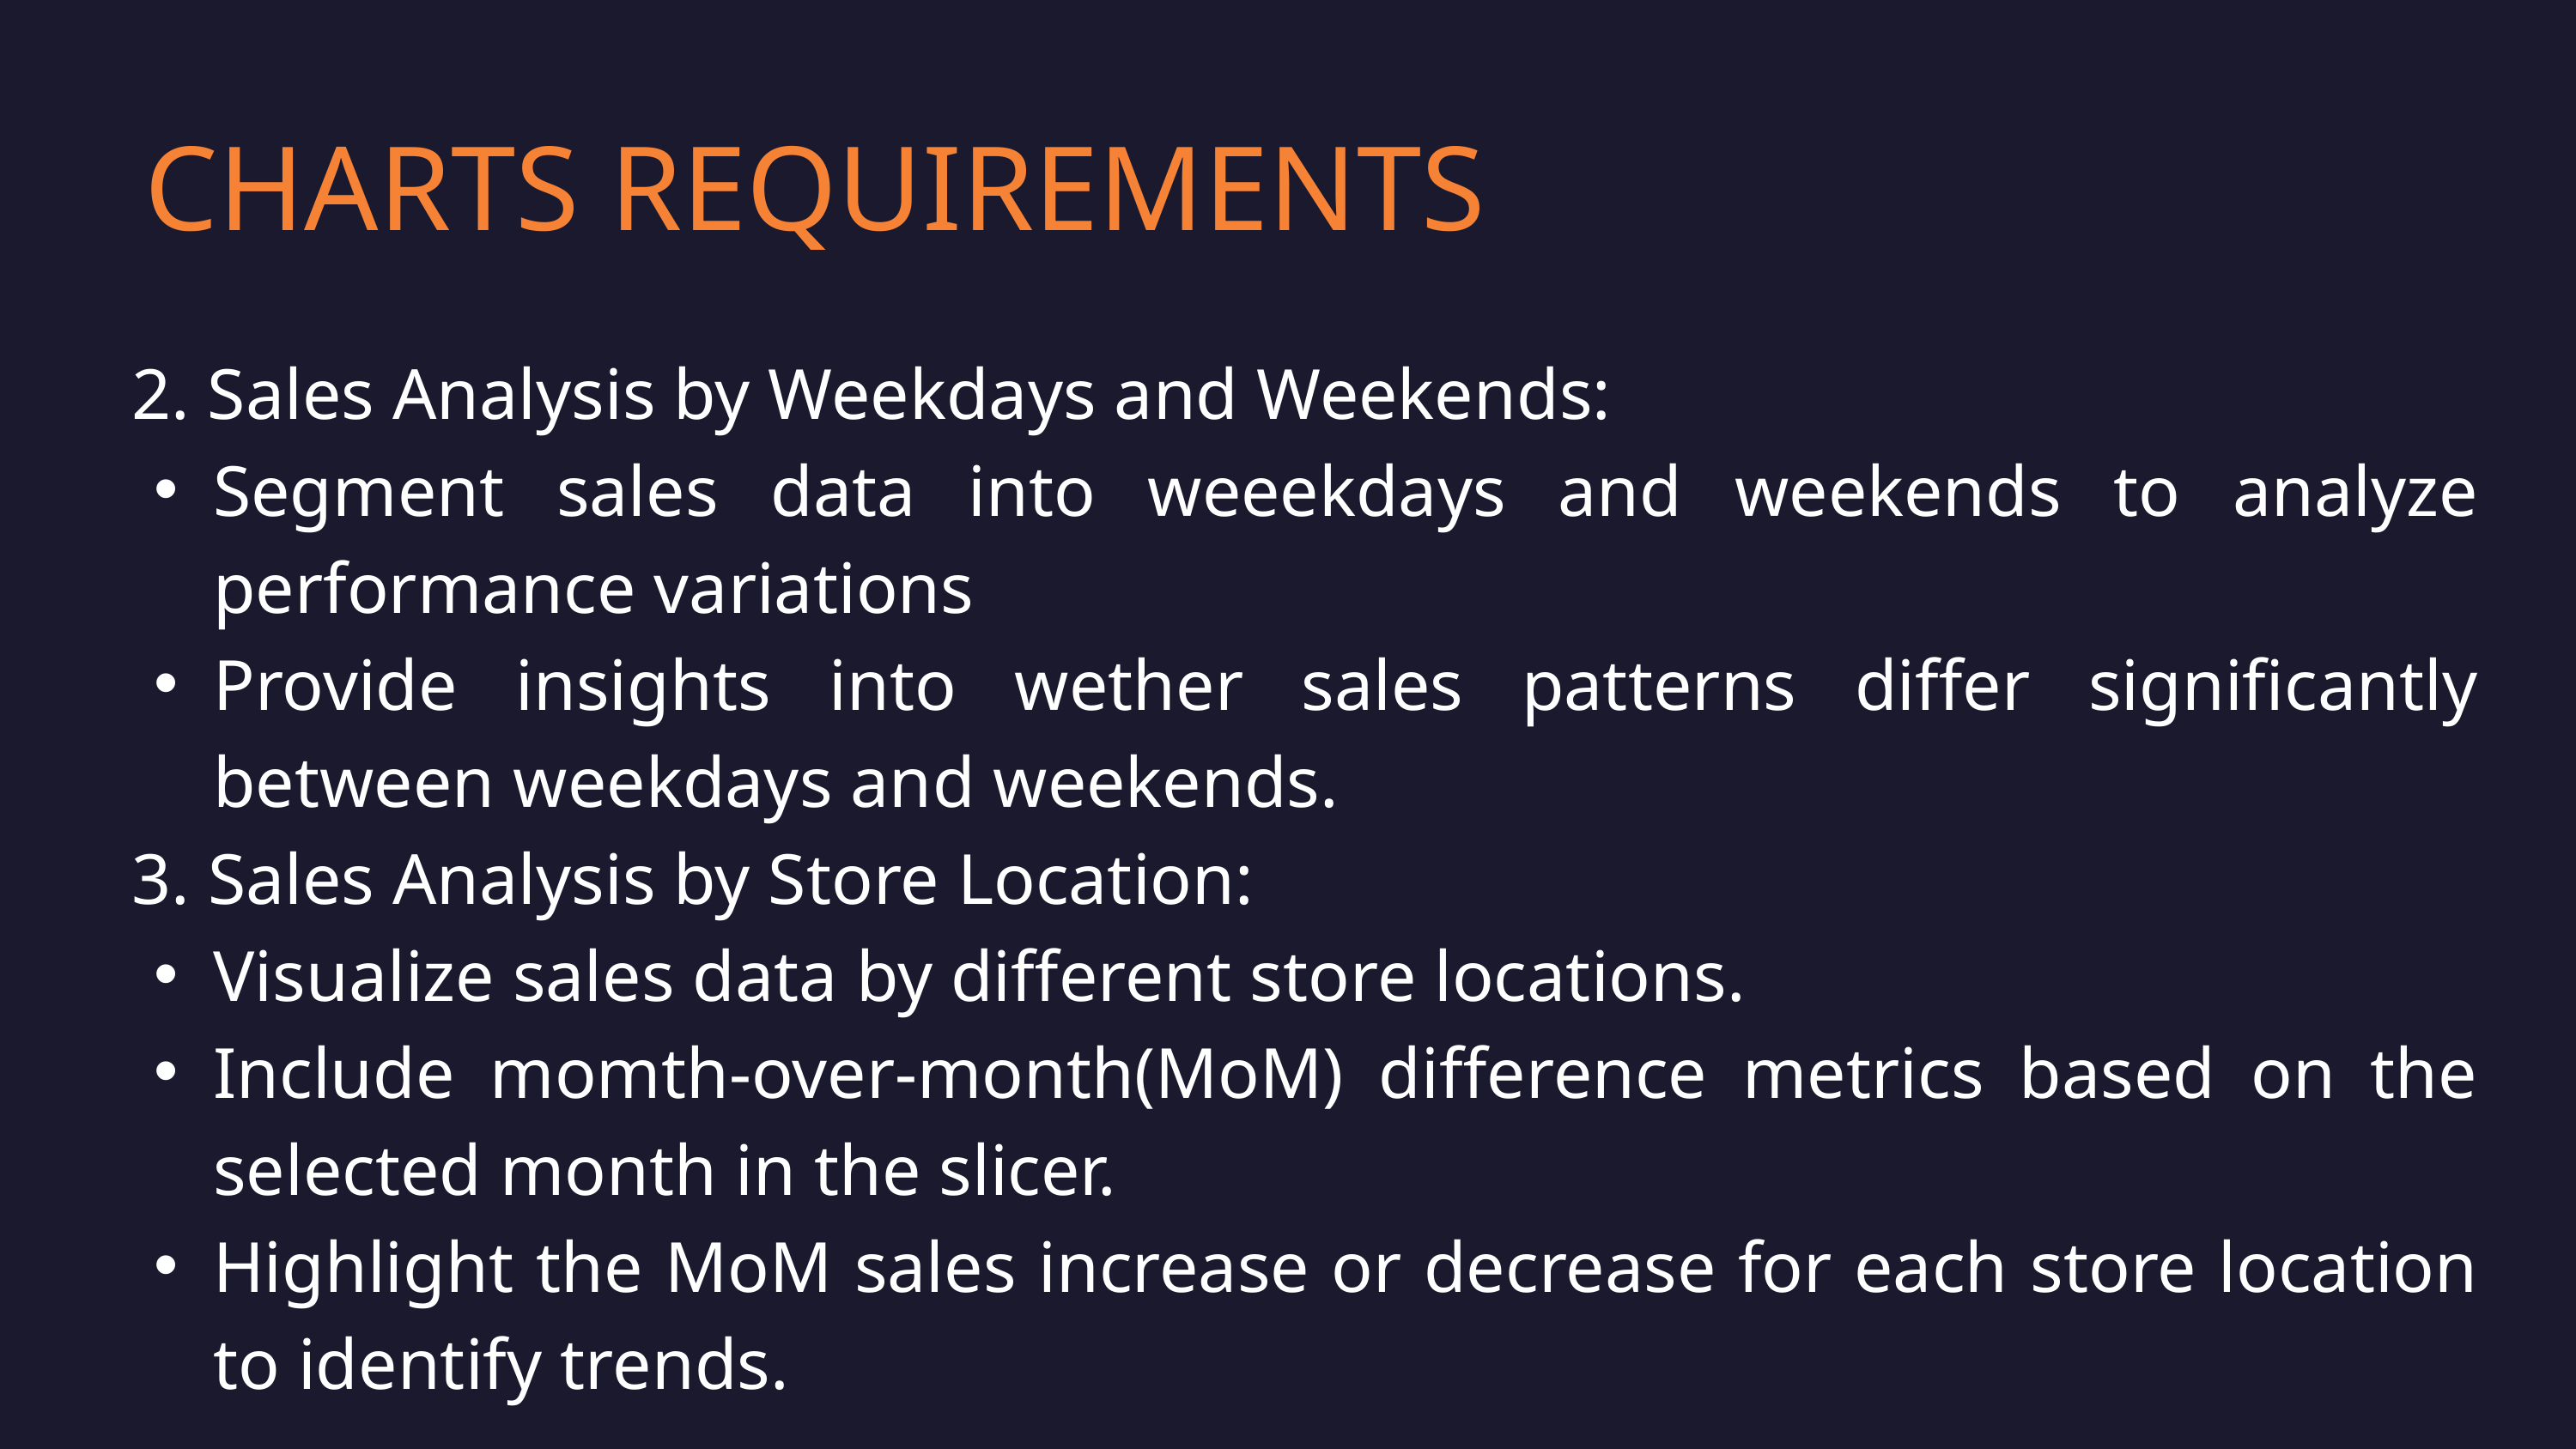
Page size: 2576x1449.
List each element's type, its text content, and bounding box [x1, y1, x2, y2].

text_box CHARTS REQUIREMENTS [144, 107, 2079, 254]
text_box 2. Sales Analysis by Weekdays and Weekends: Segment sales data into weeekdays and weekends to analyze performance variations Provide insights into wether sales patterns differ significantly between weekdays and weekends. 3. Sales Analysis by Store Location: Visualize sales data by different store locations. Include momth-over-month(MoM) difference metrics based on the selected month in the slicer. Highlight the MoM sales increase or decrease for each store location to identify trends. [95, 336, 2481, 1404]
